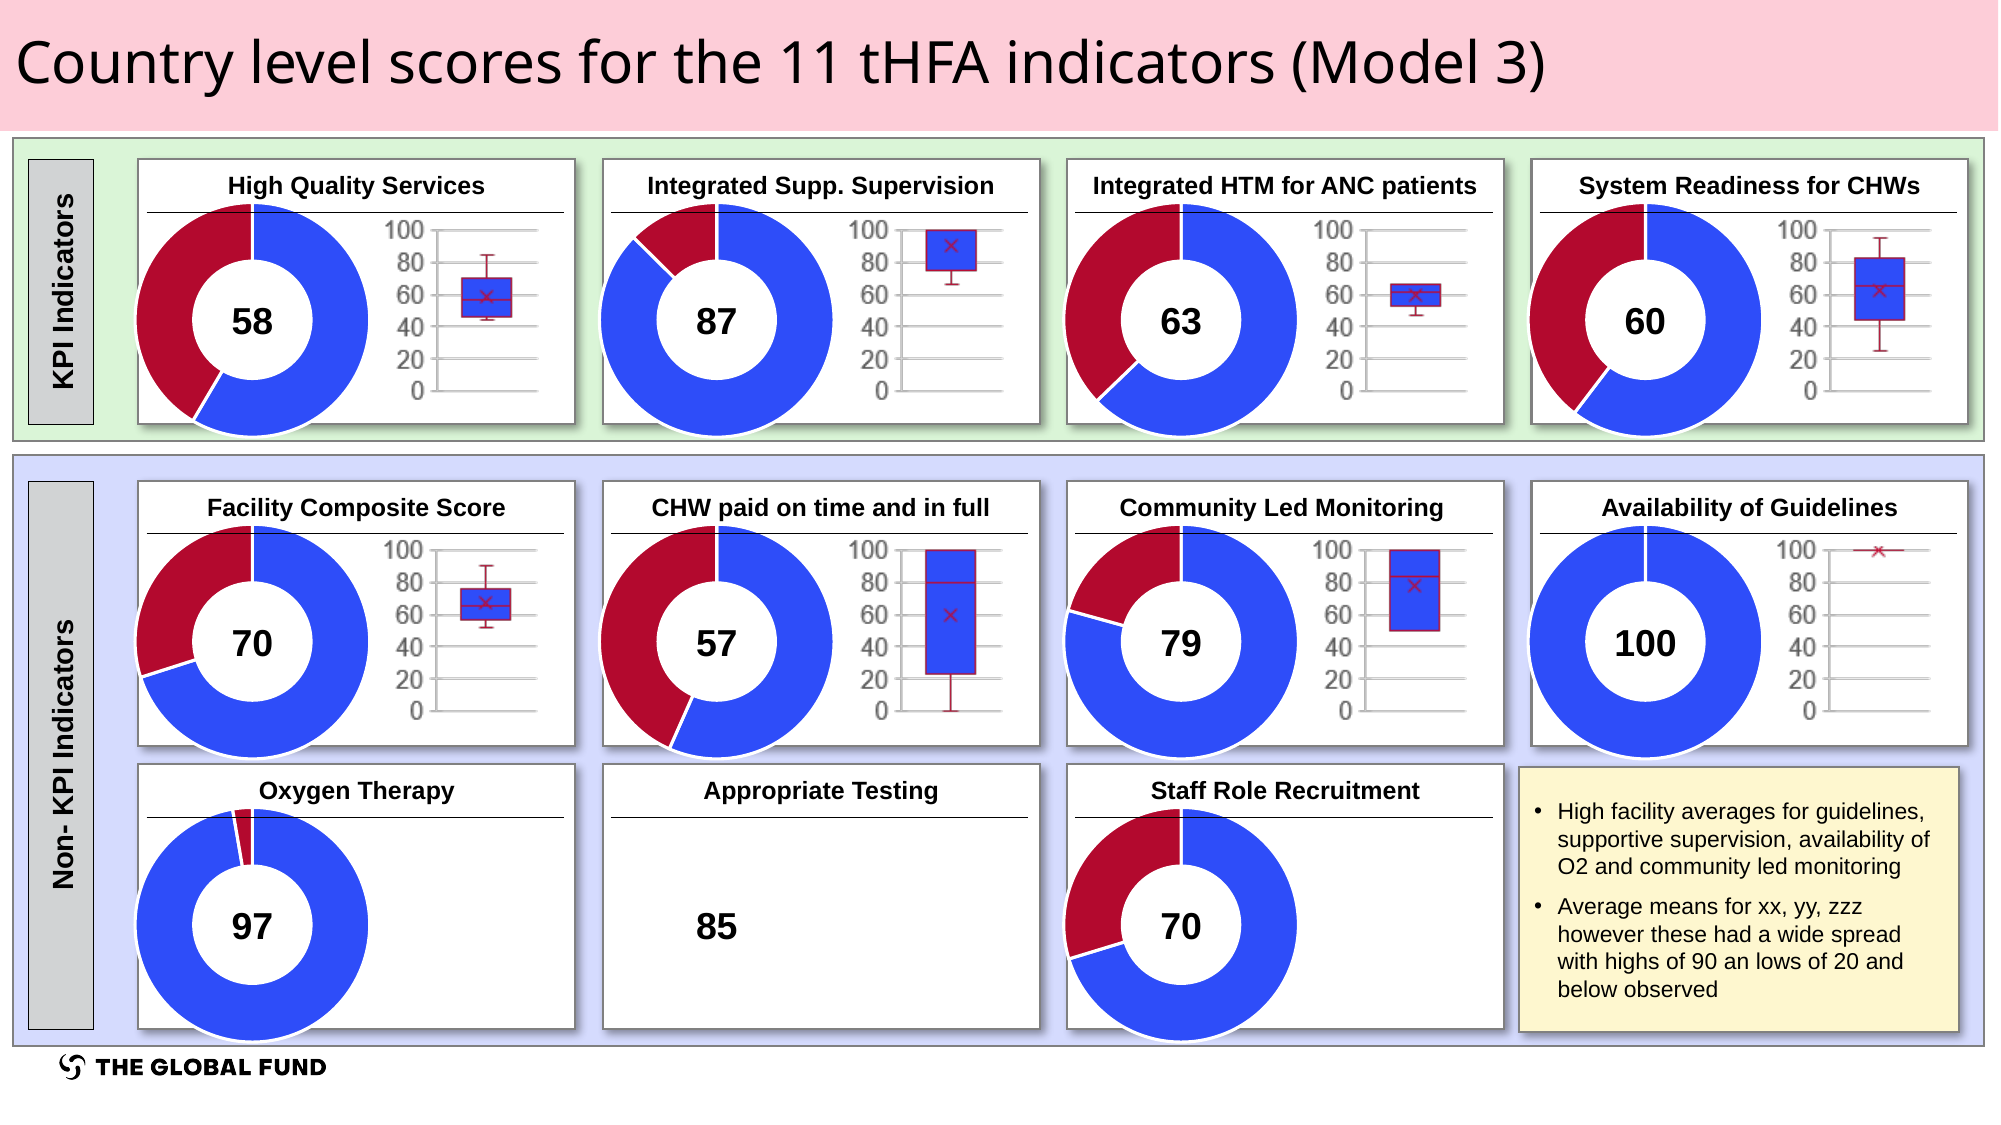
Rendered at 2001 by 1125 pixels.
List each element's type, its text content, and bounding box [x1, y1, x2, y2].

text_box [12, 137, 1985, 442]
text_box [249, 36, 1750, 98]
text_box High facility averages for guidelines, supportive supervision, availability of O2 and community led monitoring Average means for xx, yy, zzz however these had a wide spread with highs of 90 an lows of 20 and below observed [1518, 766, 1960, 1033]
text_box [114, 764, 1505, 1047]
text_box Non- KPI Indicators [28, 481, 94, 1030]
picture [59, 1054, 326, 1080]
text_box [12, 454, 1985, 1047]
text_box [114, 480, 1969, 764]
text_box KPI Indicators [28, 159, 94, 425]
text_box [114, 159, 1969, 443]
text_box Country level scores for the 11 tHFA indicators (Model 3) [0, 0, 1999, 131]
